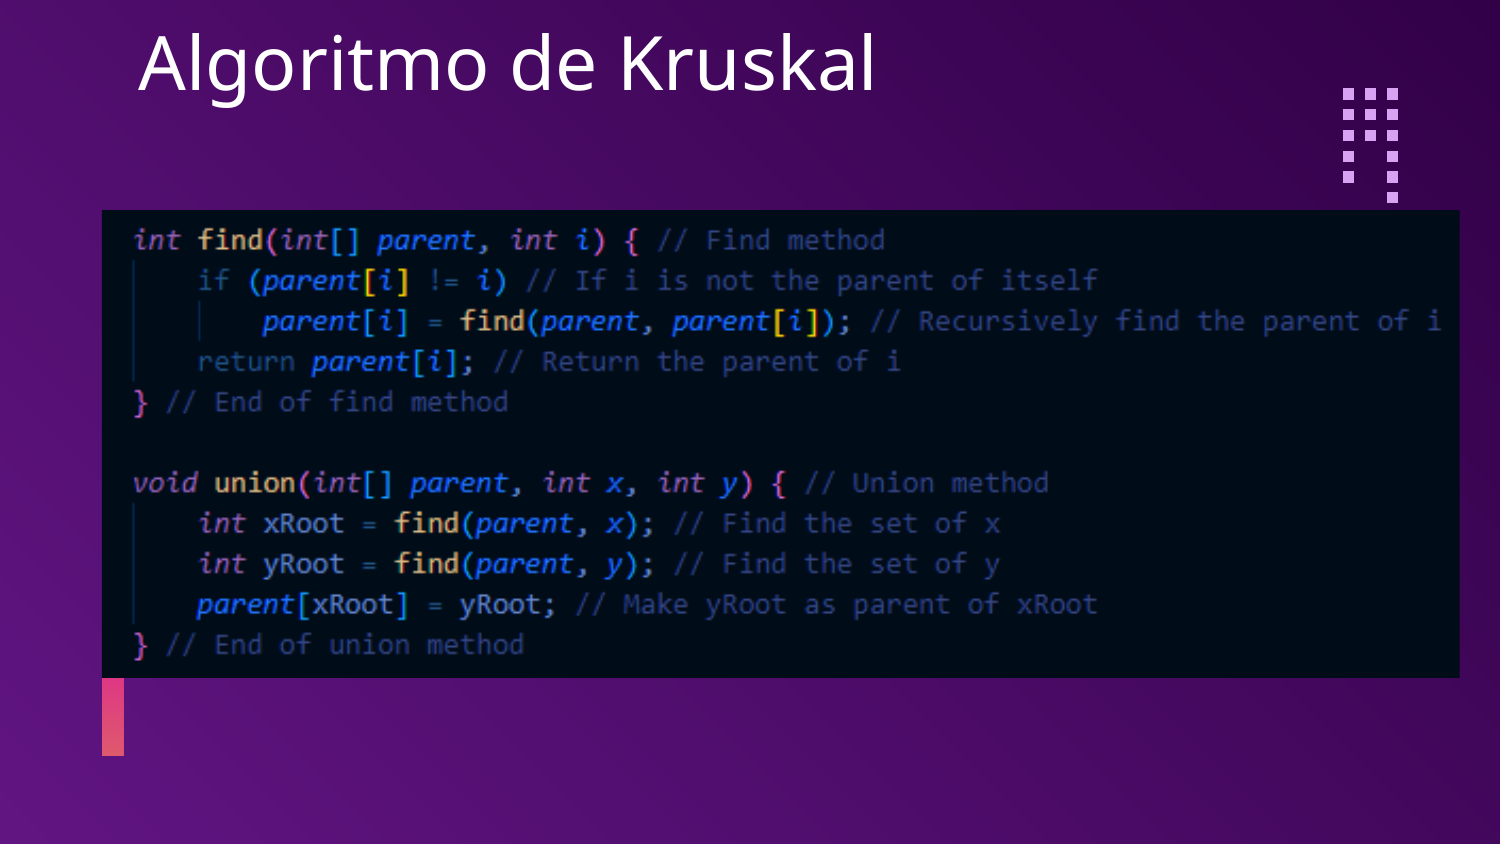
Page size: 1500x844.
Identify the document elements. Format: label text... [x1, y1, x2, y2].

picture [101, 210, 1460, 678]
title Algoritmo de Kruskal [123, 0, 1420, 94]
text_box [101, 685, 124, 756]
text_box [1342, 88, 1399, 208]
